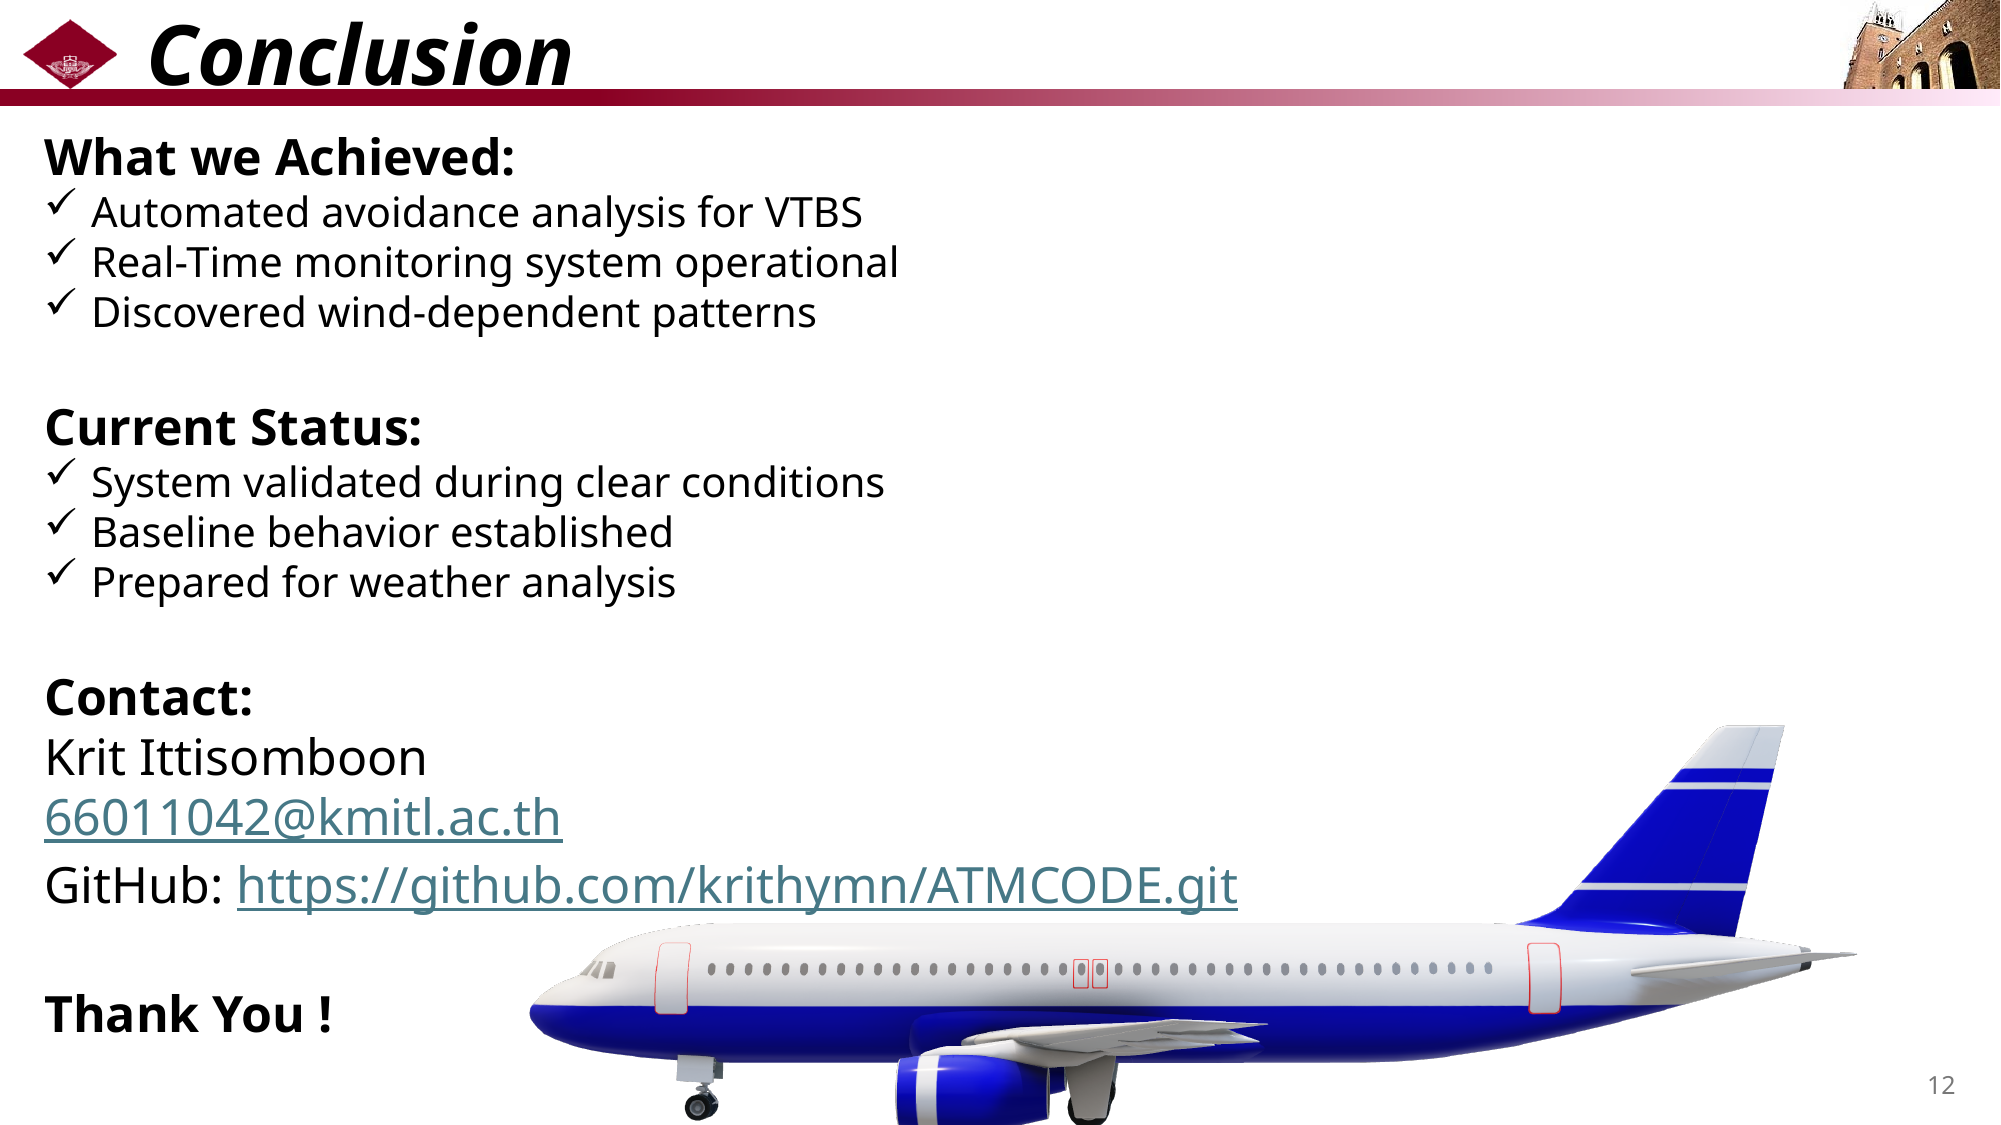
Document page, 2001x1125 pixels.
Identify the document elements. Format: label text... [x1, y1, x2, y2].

picture [1840, 0, 2000, 90]
picture [162, 706, 2000, 1125]
title Conclusion [131, 22, 1833, 95]
text_box What we Achieved: Automated avoidance analysis for VTBS Real-Time monitoring system operational Discovered wind-dependent patterns Current Status: System validated during clear conditions Baseline behavior established Prepared for weather analysis Contact: Krit Ittisomboon 66011042@kmitl.ac.th GitHub: https://github.com/krithymn/ATMCODE.git Thank You ! [29, 118, 1336, 1110]
picture [23, 19, 117, 89]
